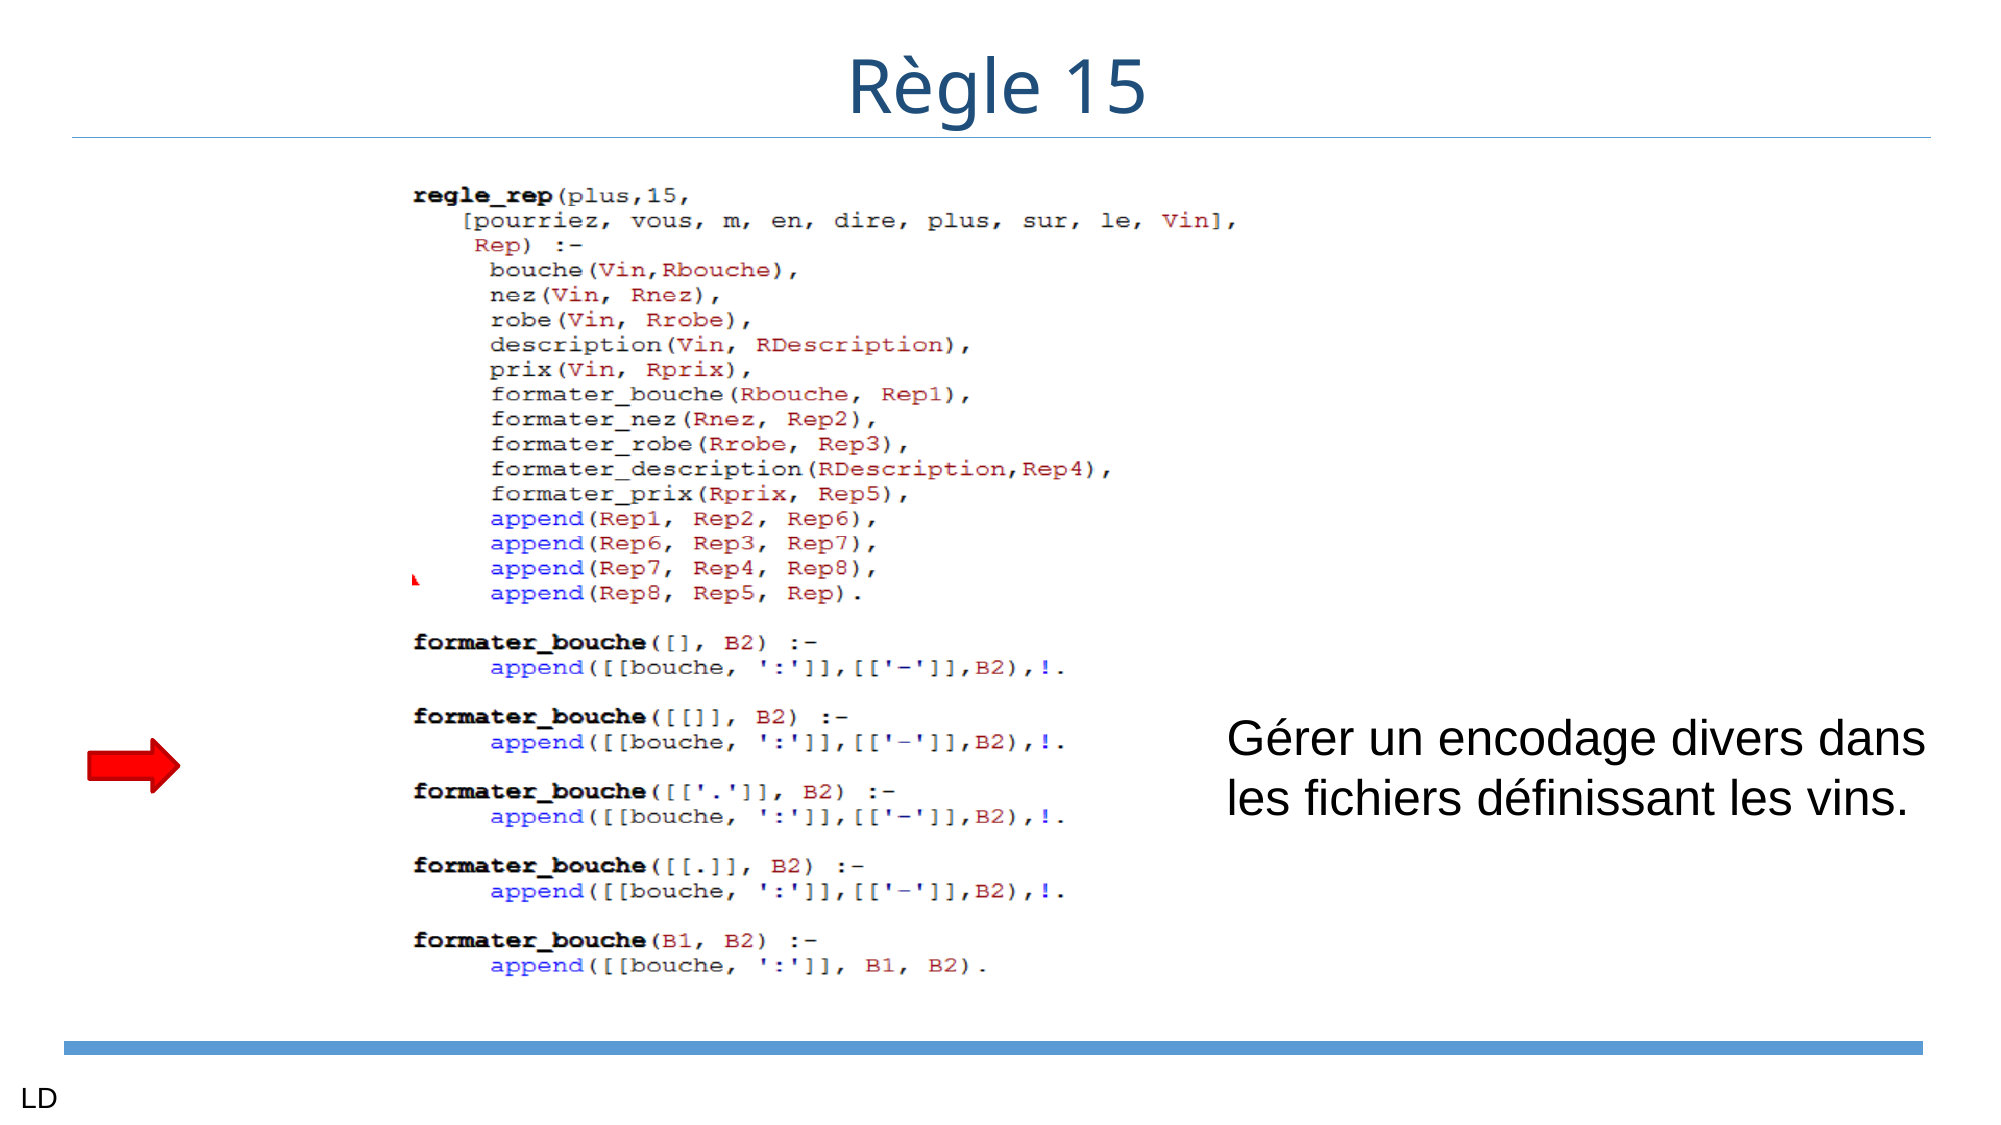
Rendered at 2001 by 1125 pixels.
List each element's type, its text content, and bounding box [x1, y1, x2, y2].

text_box Règle 15 [72, 31, 1923, 137]
text_box [87, 738, 181, 794]
picture [412, 170, 1631, 1005]
text_box Gérer un encodage divers dans les fichiers définissant les vins. [1635, 697, 1942, 833]
text_box LD [5, 1063, 82, 1116]
